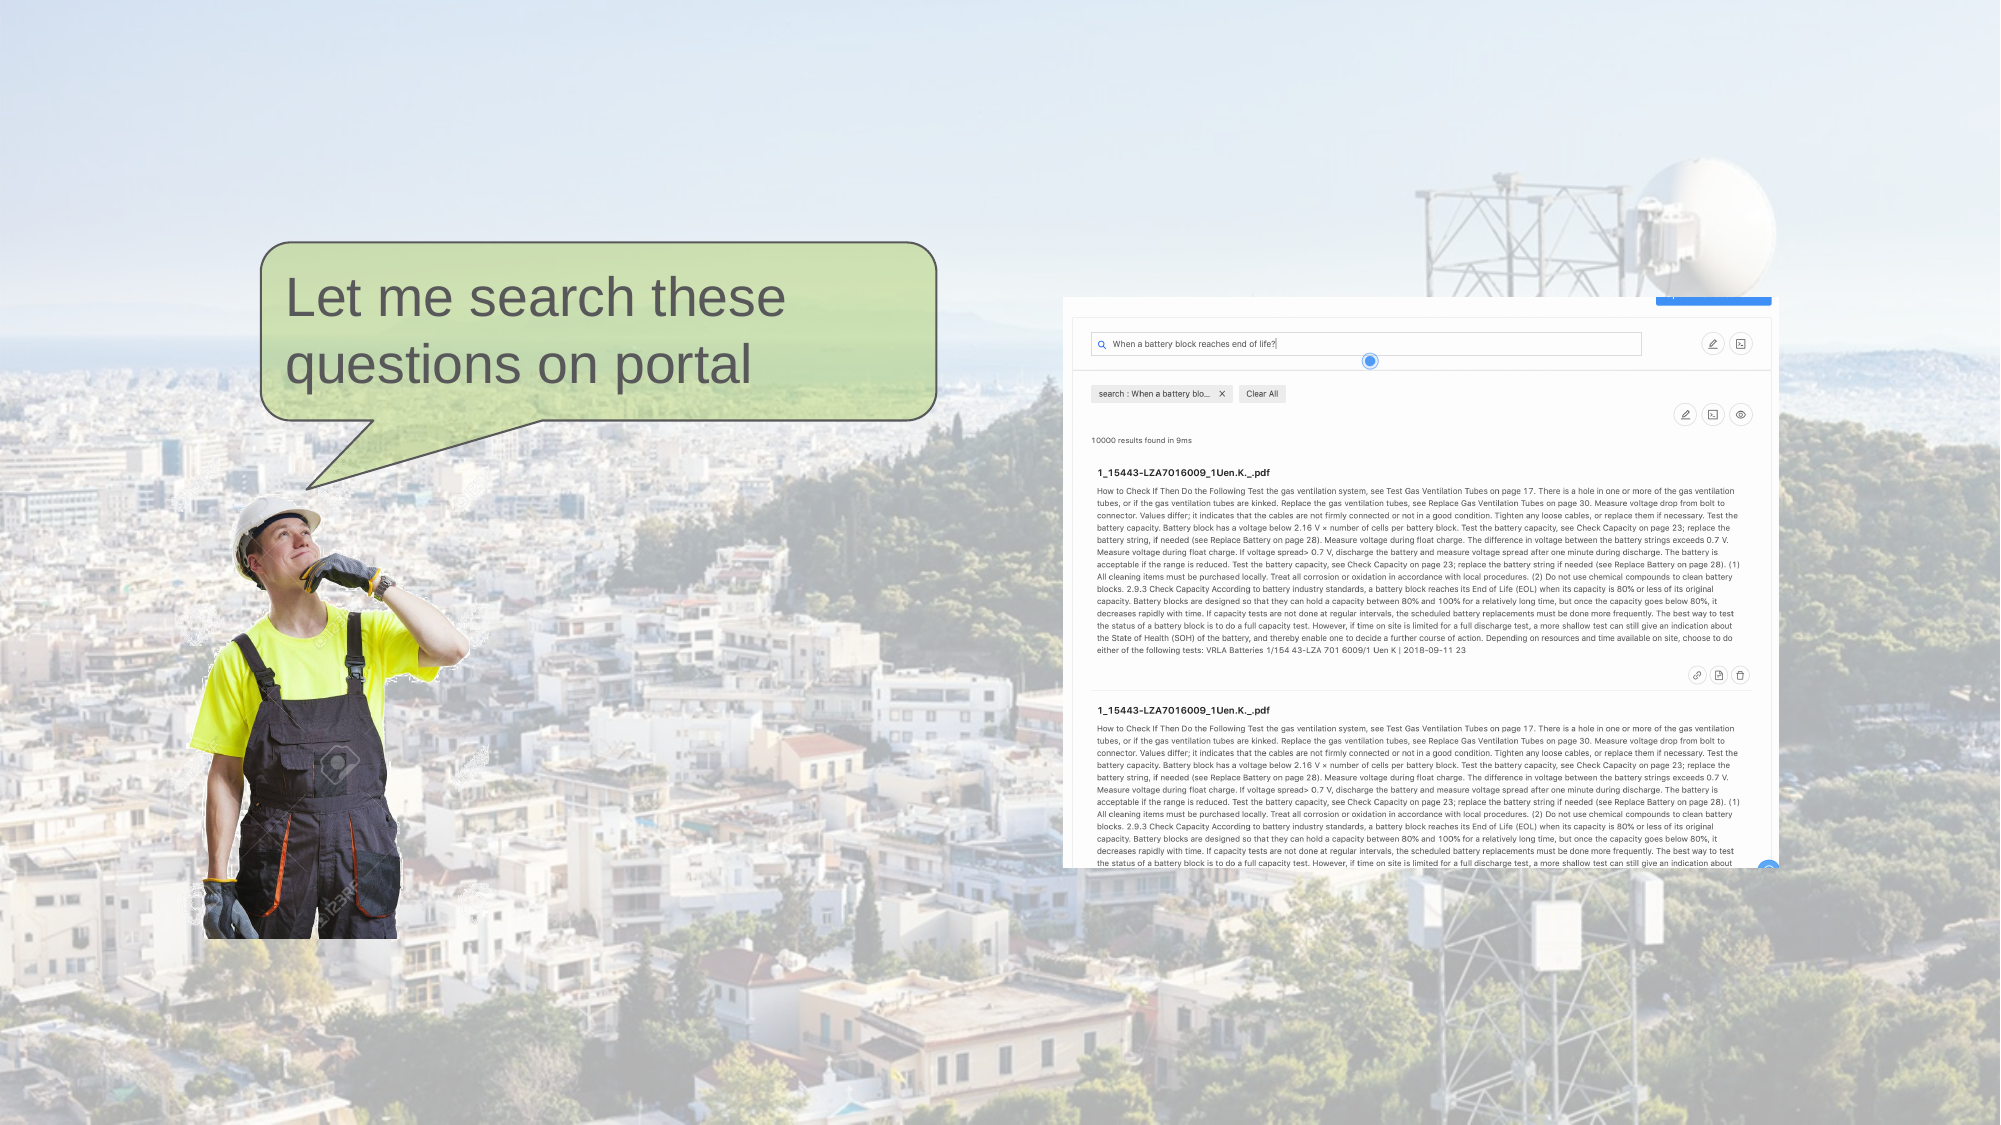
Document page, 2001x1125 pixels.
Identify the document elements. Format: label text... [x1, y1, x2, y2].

picture [1063, 296, 1779, 869]
text_box Let me search these questions on portal [260, 242, 937, 443]
picture [159, 445, 489, 939]
